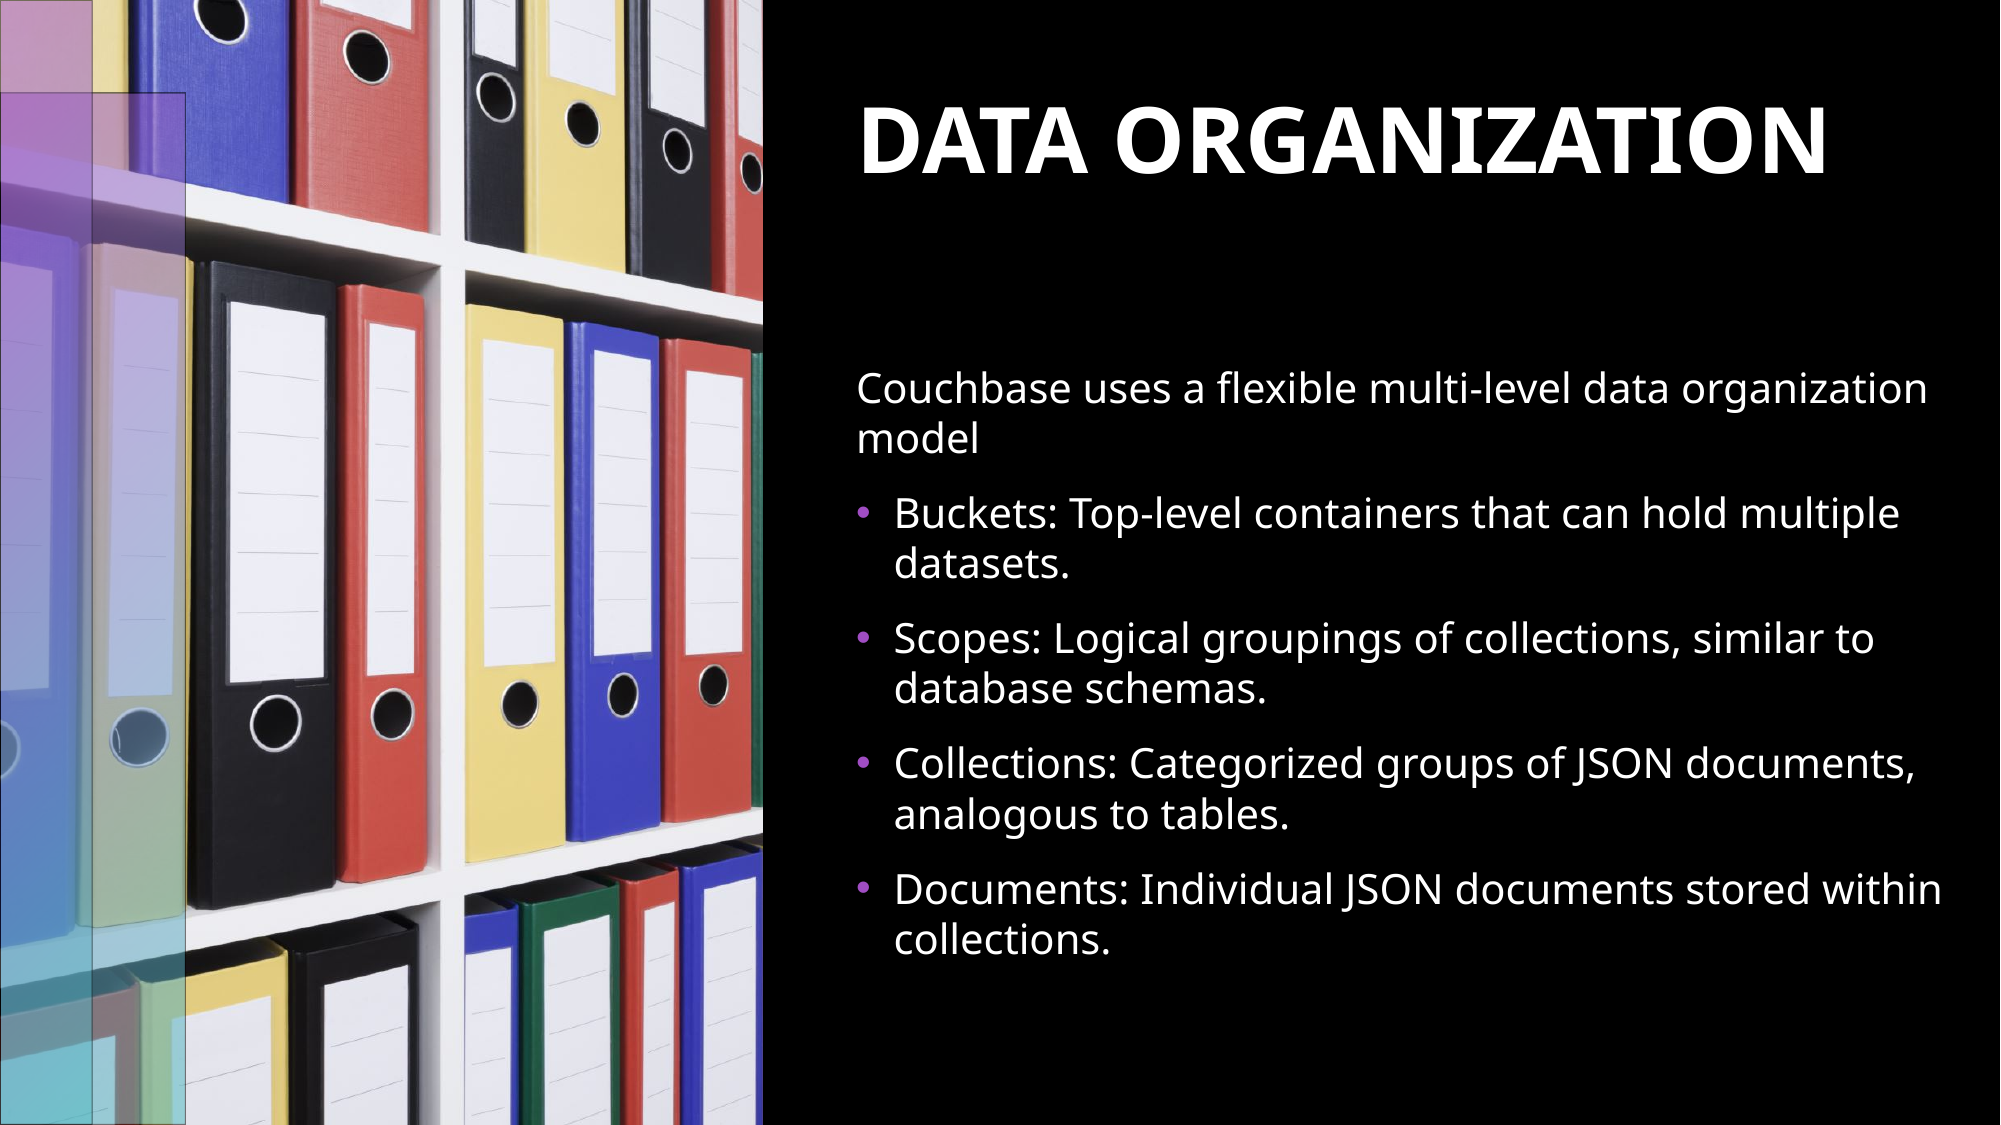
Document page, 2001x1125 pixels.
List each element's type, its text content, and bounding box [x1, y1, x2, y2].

list Couchbase uses a flexible multi-level data organization model Buckets: Top-level containers that can hold multiple datasets. Scopes: Logical groupings of collections, similar to database schemas. Collections: Categorized groups of JSON documents, analogous to tables. Documents: Individual JSON documents stored within collections. [841, 354, 1970, 999]
picture [0, 0, 763, 1125]
text_box [763, 0, 2000, 1125]
title DATA ORGANIZATION [841, 74, 1970, 329]
